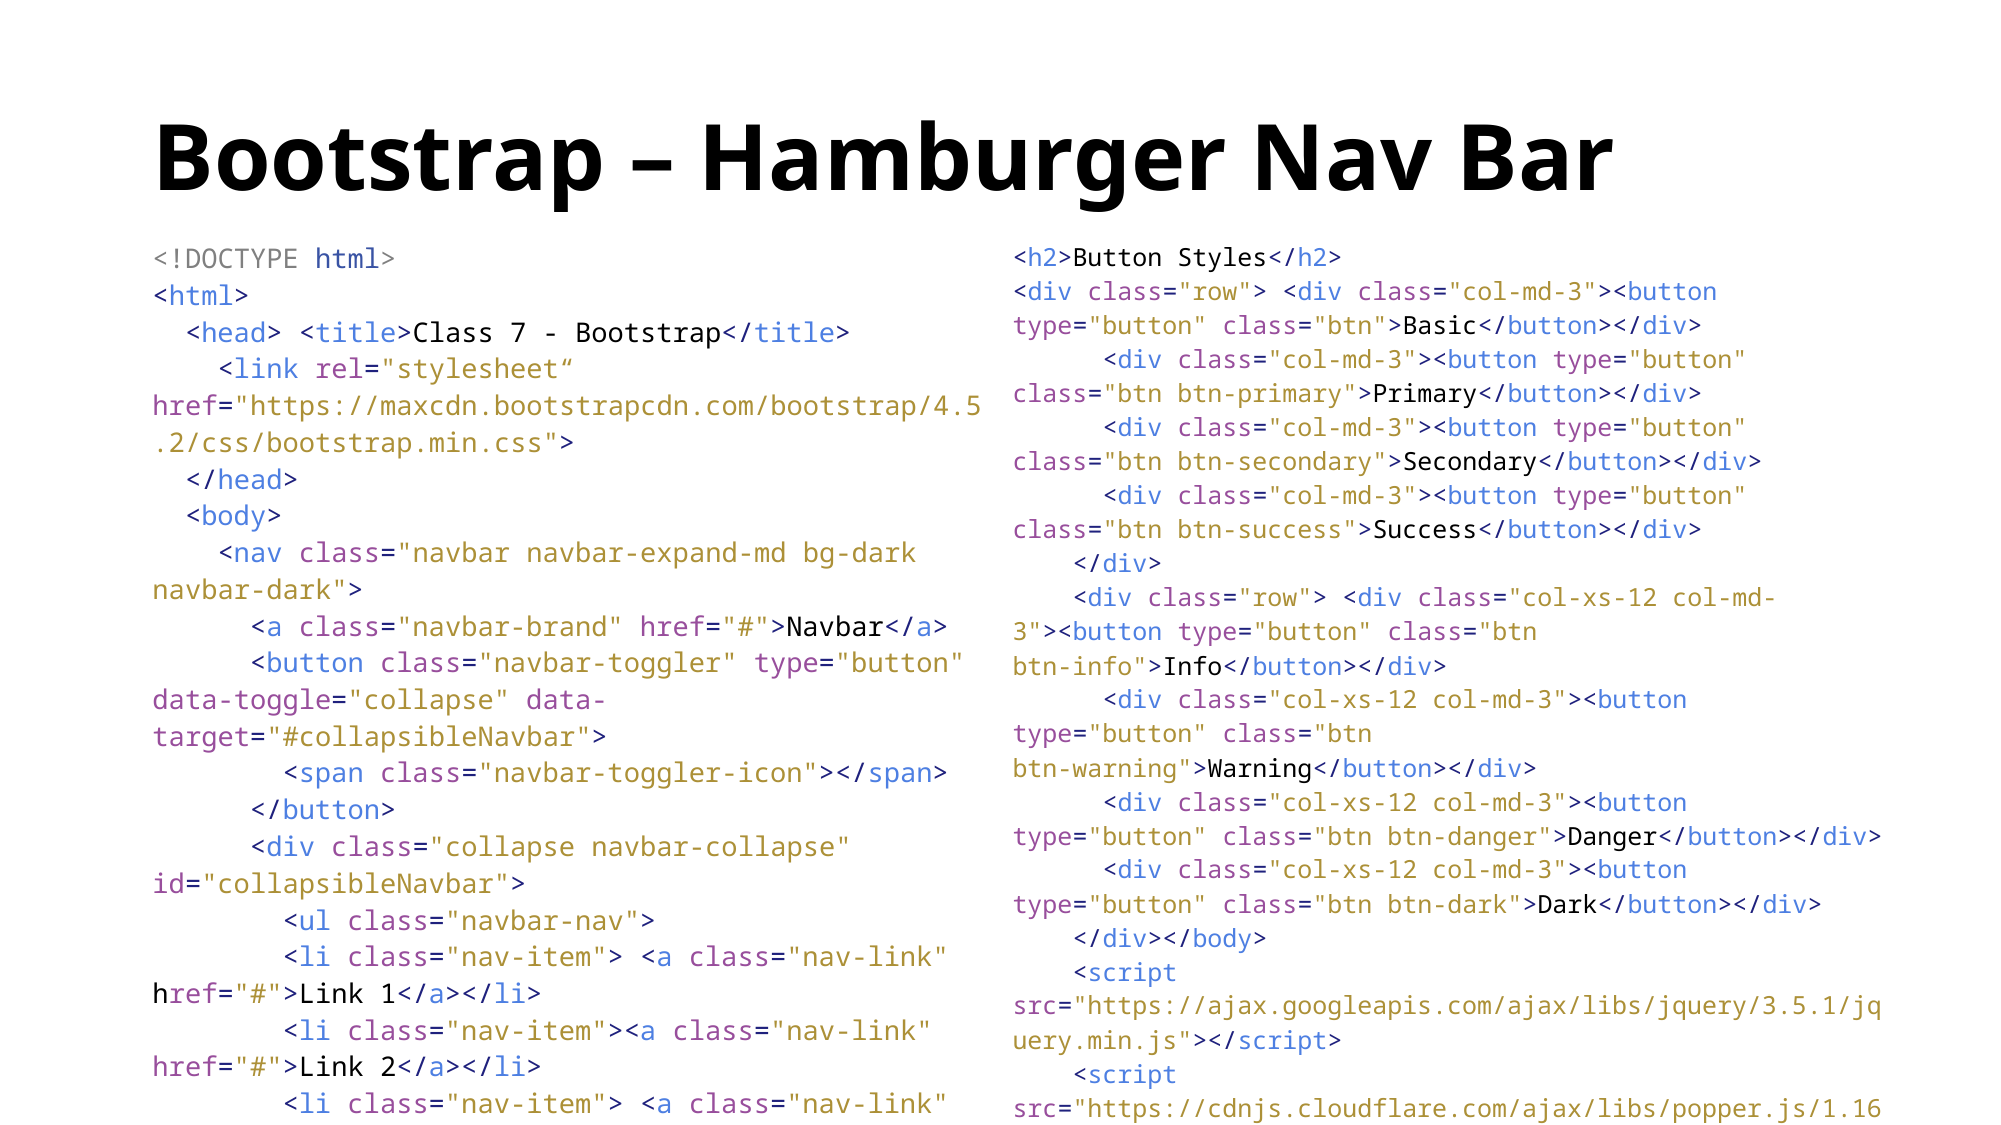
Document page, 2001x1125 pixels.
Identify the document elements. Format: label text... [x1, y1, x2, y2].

title Bootstrap – Hamburger Nav Bar [137, 93, 1667, 229]
table_header <h2>Button Styles</h2> <div class="row"> <div class="col-md-3"><button type="button" class="btn">Basic</button></div> <div class="col-md-3"><button type="button" class="btn btn-primary">Primary</button></div> <div class="col-md-3"><button type="button" class="btn btn-secondary">Secondary</button></div> <div class="col-md-3"><button type="button" class="btn btn-success">Success</button></div> </div> <div class="row"> <div class="col-xs-12 col-md-3"><button type="button" class="btn btn-info">Info</button></div> <div class="col-xs-12 col-md-3"><button type="button" class="btn btn-warning">Warning</button></div> <div class="col-xs-12 col-md-3"><button type="button" class="btn btn-danger">Danger</button></div> <div class="col-xs-12 col-md-3"><button type="button" class="btn btn-dark">Dark</button></div> </div></body> <script src="https://ajax.googleapis.com/ajax/libs/jquery/3.5.1/jquery.min.js"></script> <script src="https://cdnjs.cloudflare.com/ajax/libs/popper.js/1.16.0/umd/popper.min.js"></script> <script src="https://maxcdn.bootstrapcdn.com/bootstrap/4.5.2/js/bootstrap.min.js"></script> </html> [998, 233, 1912, 1125]
table_header <!DOCTYPE html> <html> <head> <title>Class 7 - Bootstrap</title> <link rel="stylesheet“ href="https://maxcdn.bootstrapcdn.com/bootstrap/4.5.2/css/bootstrap.min.css"> </head> <body> <nav class="navbar navbar-expand-md bg-dark navbar-dark"> <a class="navbar-brand" href="#">Navbar</a> <button class="navbar-toggler" type="button" data-toggle="collapse" data-target="#collapsibleNavbar"> <span class="navbar-toggler-icon"></span> </button> <div class="collapse navbar-collapse" id="collapsibleNavbar"> <ul class="navbar-nav"> <li class="nav-item"> <a class="nav-link" href="#">Link 1</a></li> <li class="nav-item"><a class="nav-link" href="#">Link 2</a></li> <li class="nav-item"> <a class="nav-link" href="#">Link 3</a></li> </ul> </div> </nav> [137, 233, 998, 1125]
